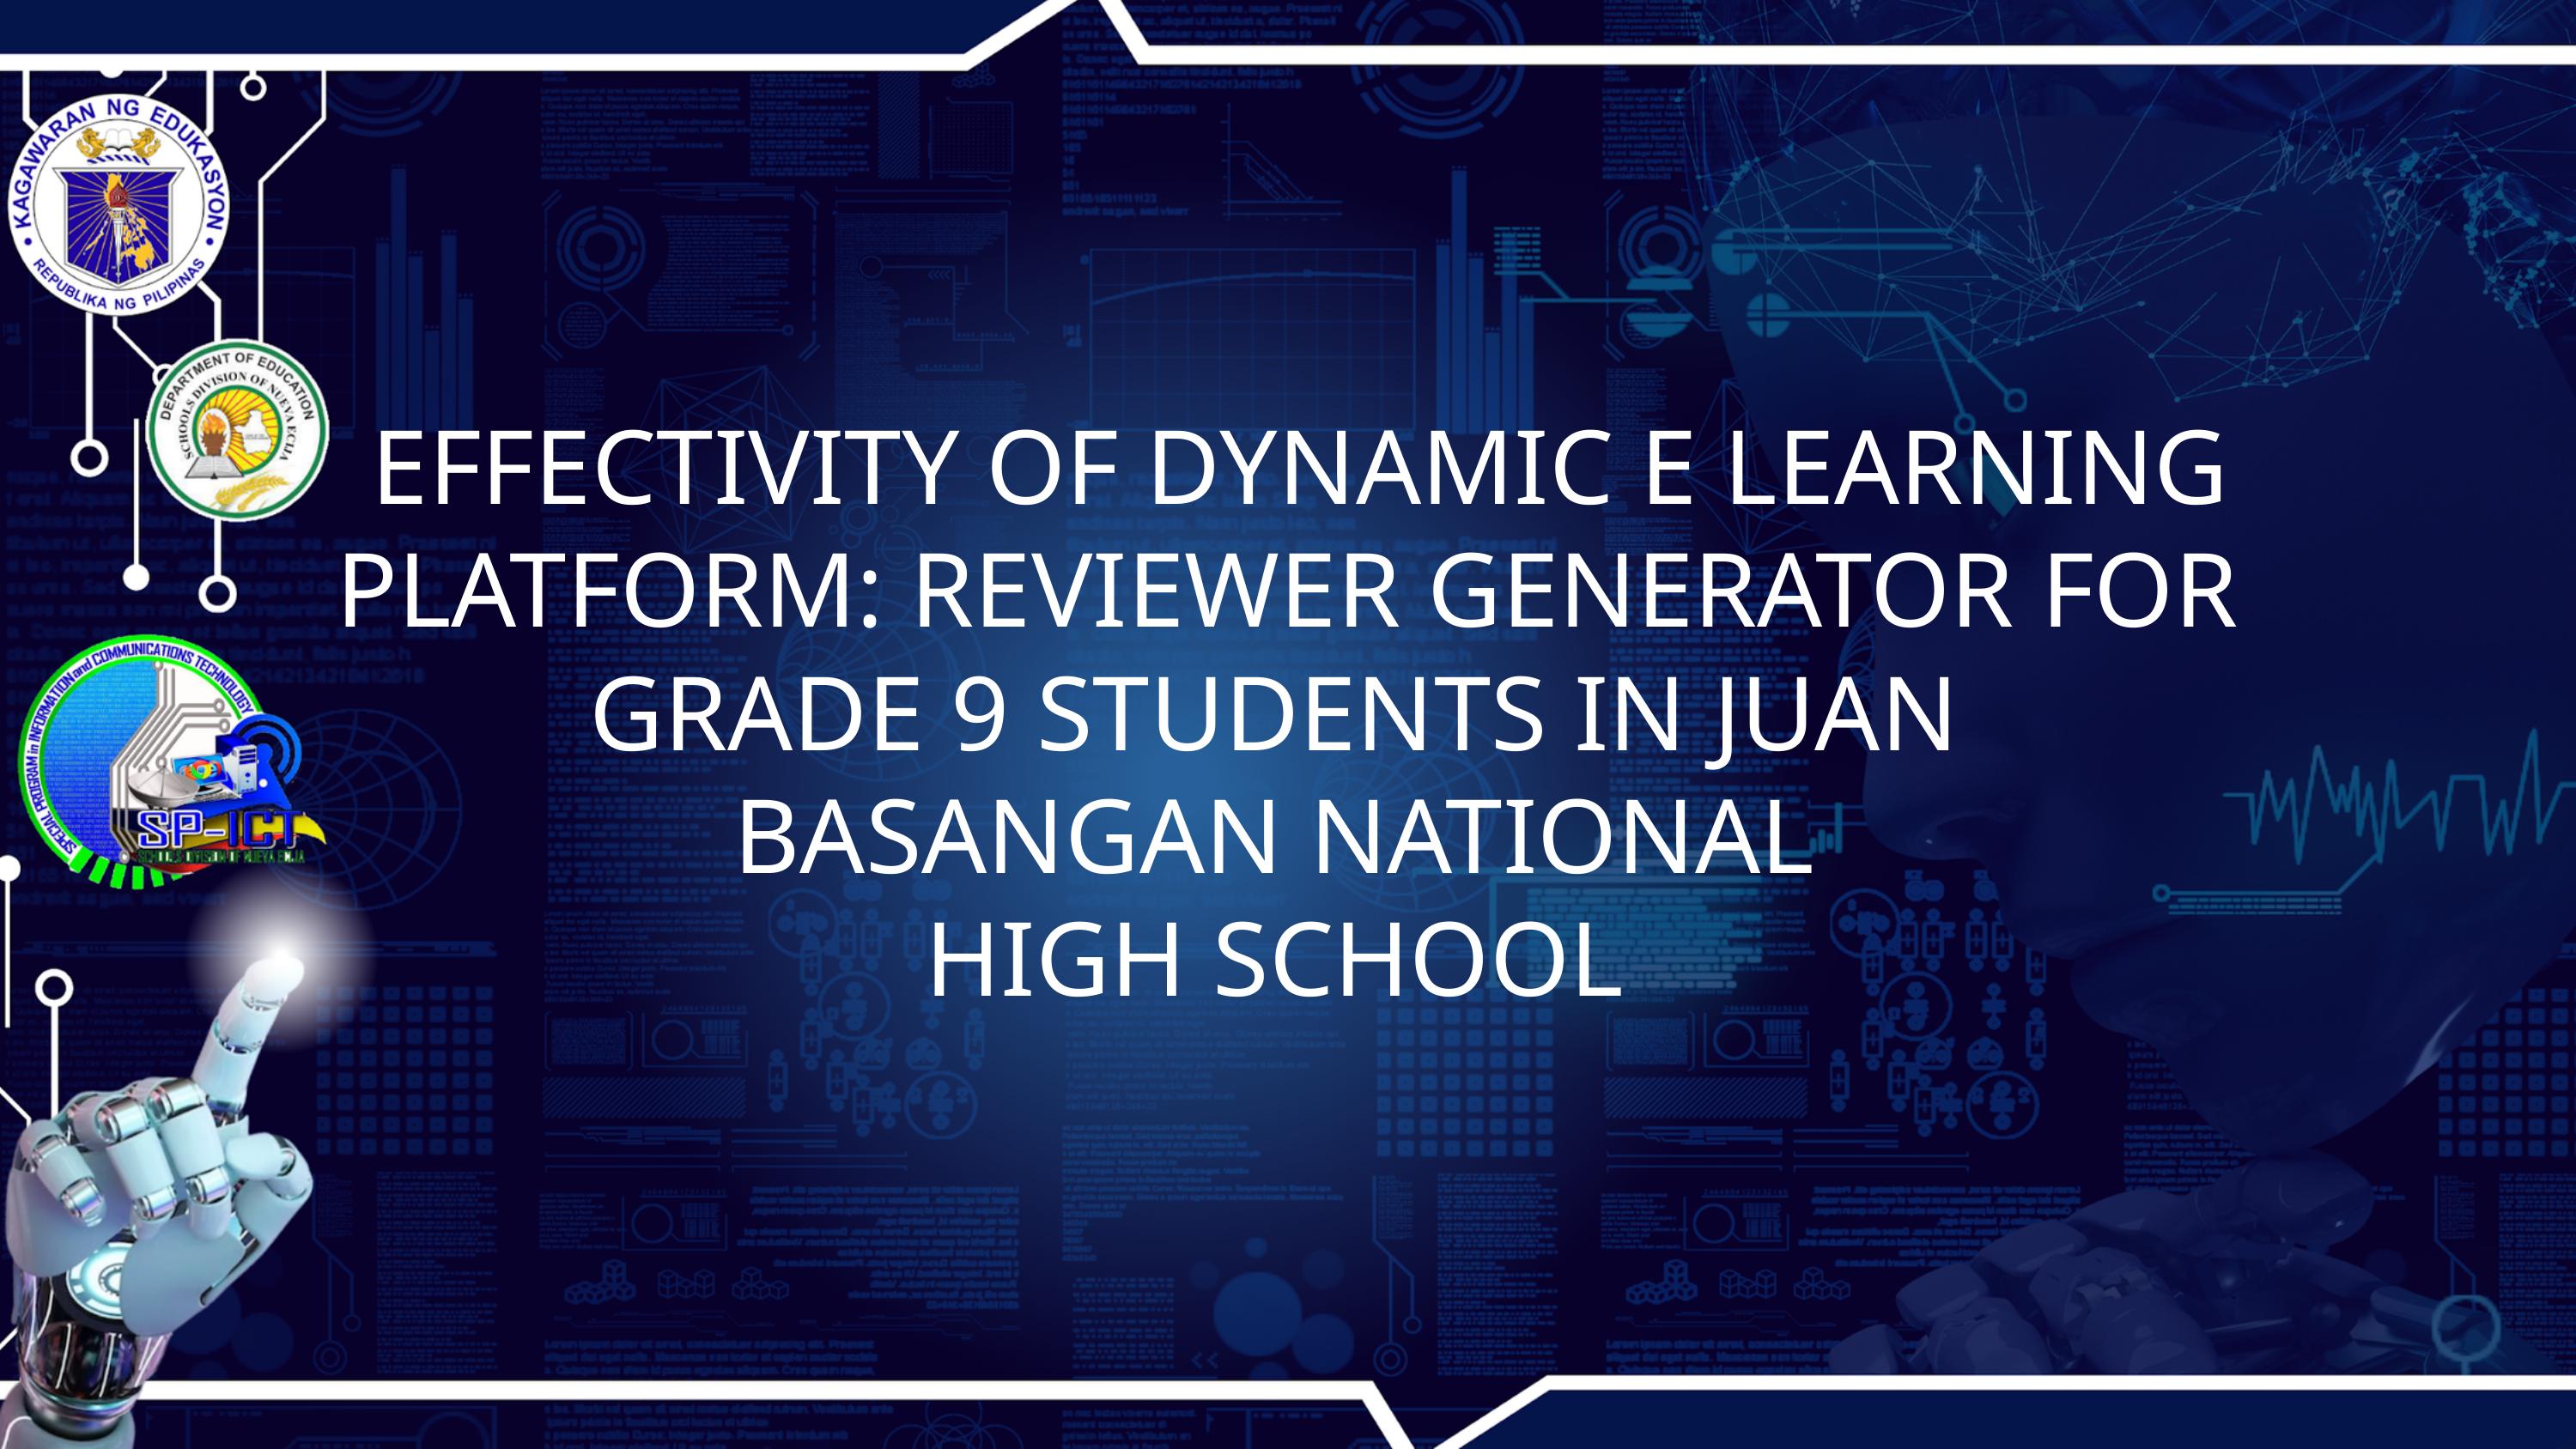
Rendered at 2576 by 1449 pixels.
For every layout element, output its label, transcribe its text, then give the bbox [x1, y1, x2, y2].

text_box [0, 0, 2576, 1449]
text_box EFFECTIVITY OF DYNAMIC E LEARNING PLATFORM: REVIEWER GENERATOR FOR GRADE 9 STUDENTS IN JUAN BASANGAN NATIONAL HIGH SCHOOL [264, 402, 2312, 1017]
